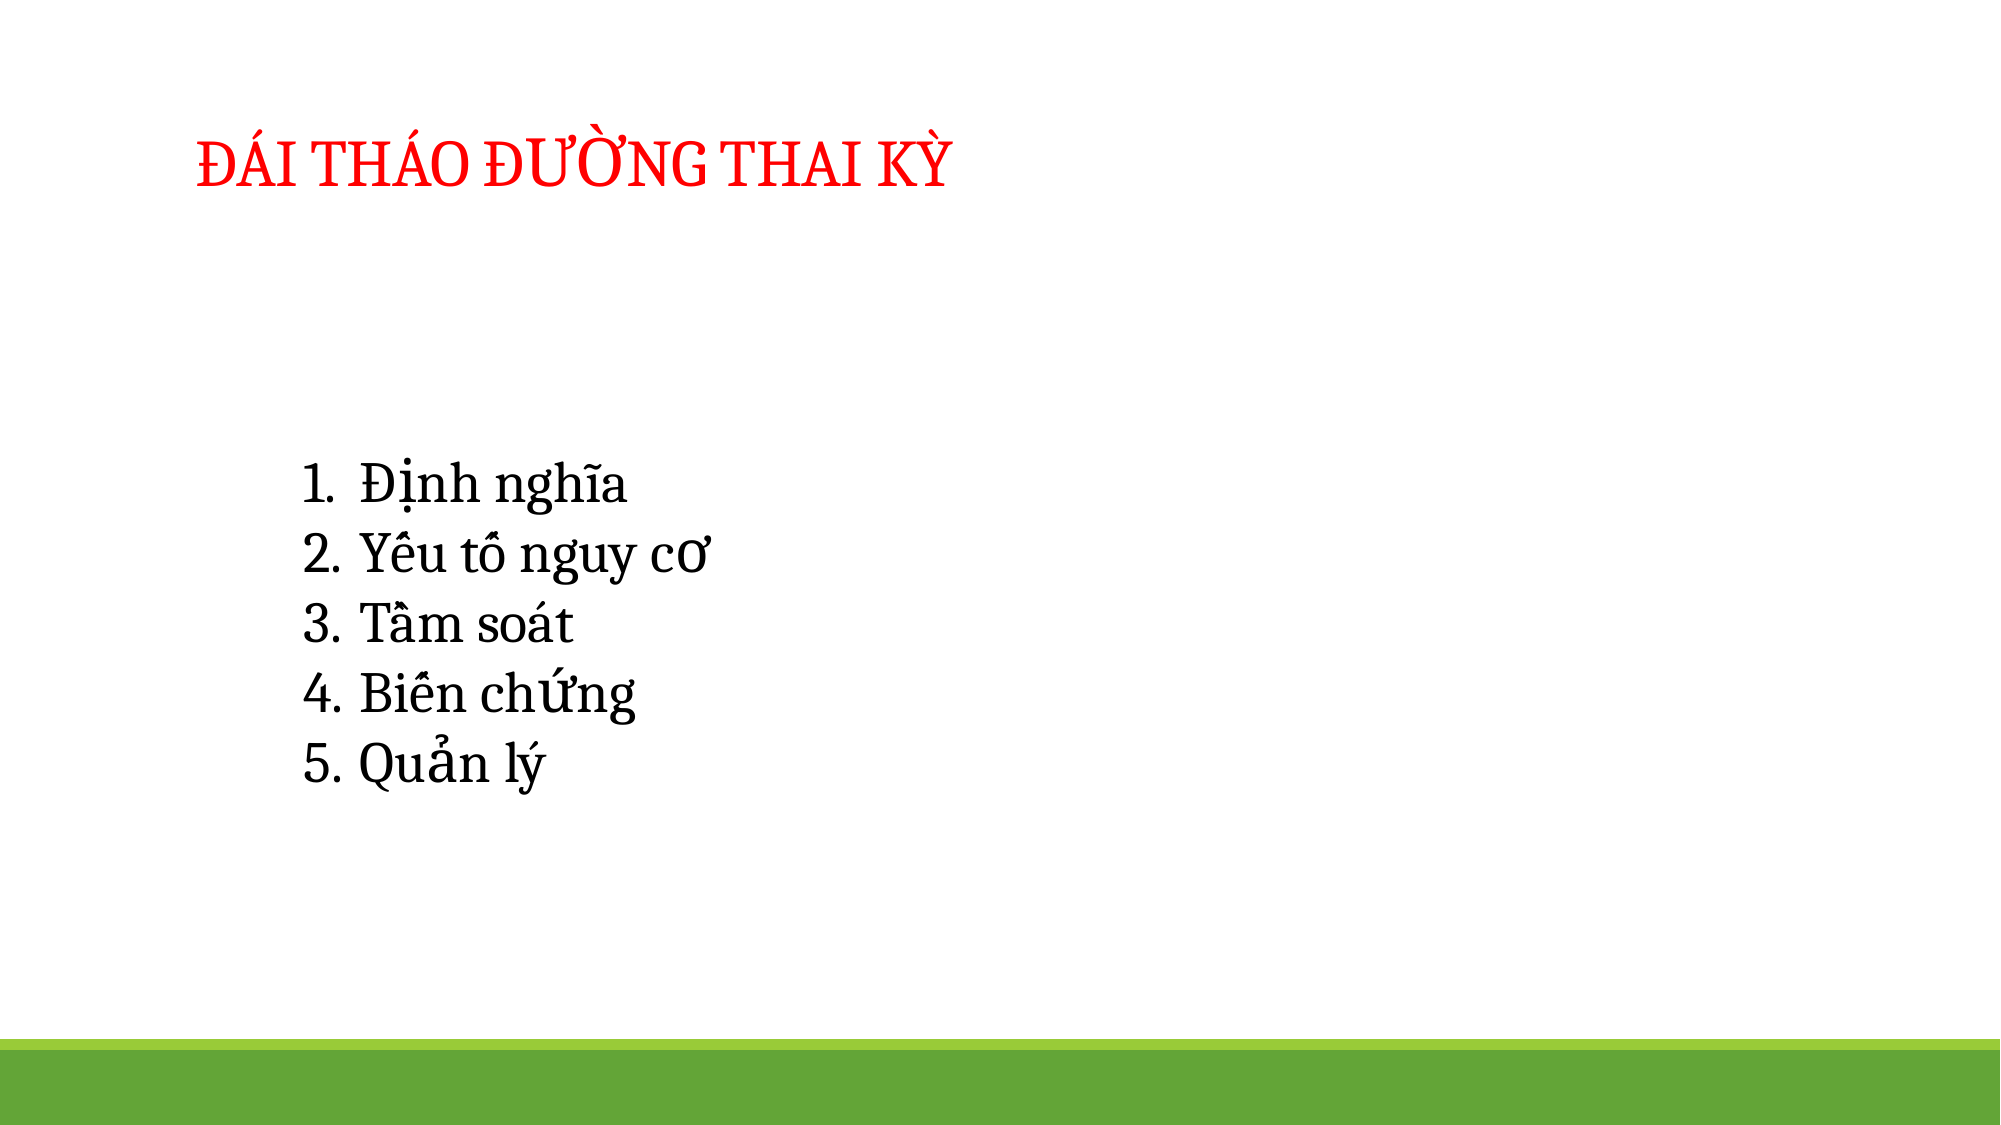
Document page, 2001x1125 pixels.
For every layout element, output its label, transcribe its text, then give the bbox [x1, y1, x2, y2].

title ĐÁI THÁO ĐƯỜNG THAI KỲ [180, 47, 1830, 285]
text_box Định nghĩa Yếu tố nguy cơ Tầm soát Biến chứng Quản lý [288, 436, 891, 802]
